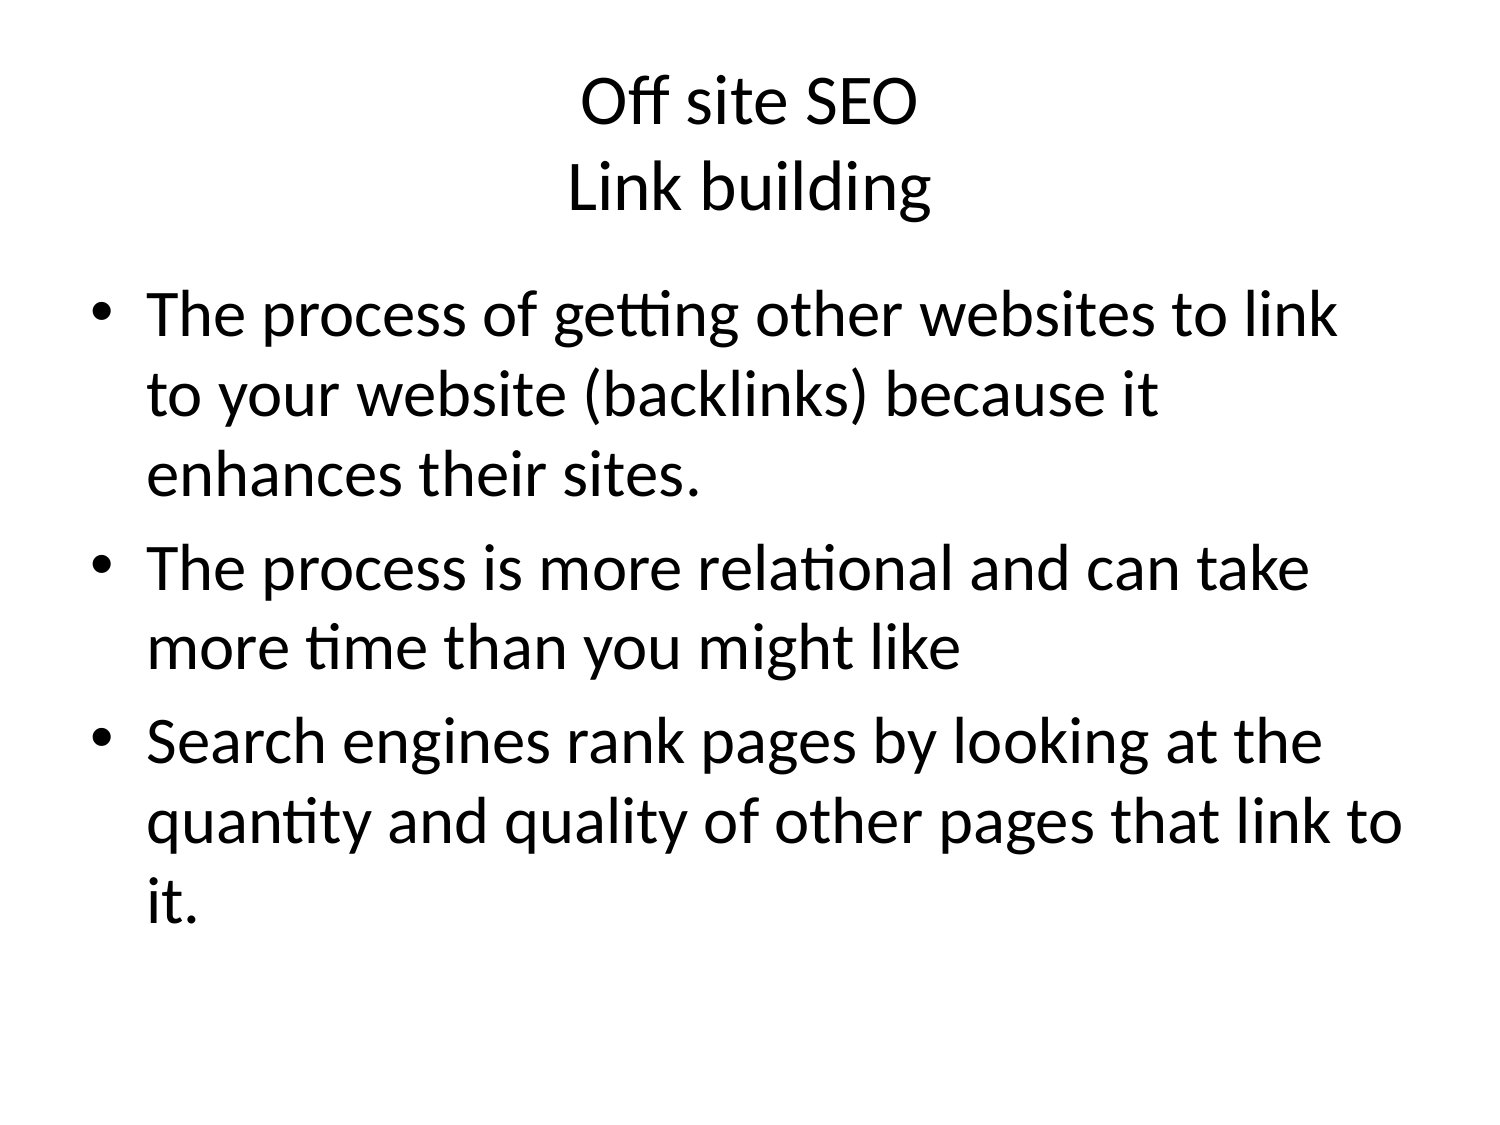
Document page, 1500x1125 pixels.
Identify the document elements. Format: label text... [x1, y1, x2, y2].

title Off site SEO Link building [75, 45, 1425, 233]
list The process of getting other websites to link to your website (backlinks) because it enhances their sites. The process is more relational and can take more time than you might like Search engines rank pages by looking at the quantity and quality of other pages that link to it. [75, 262, 1425, 1005]
